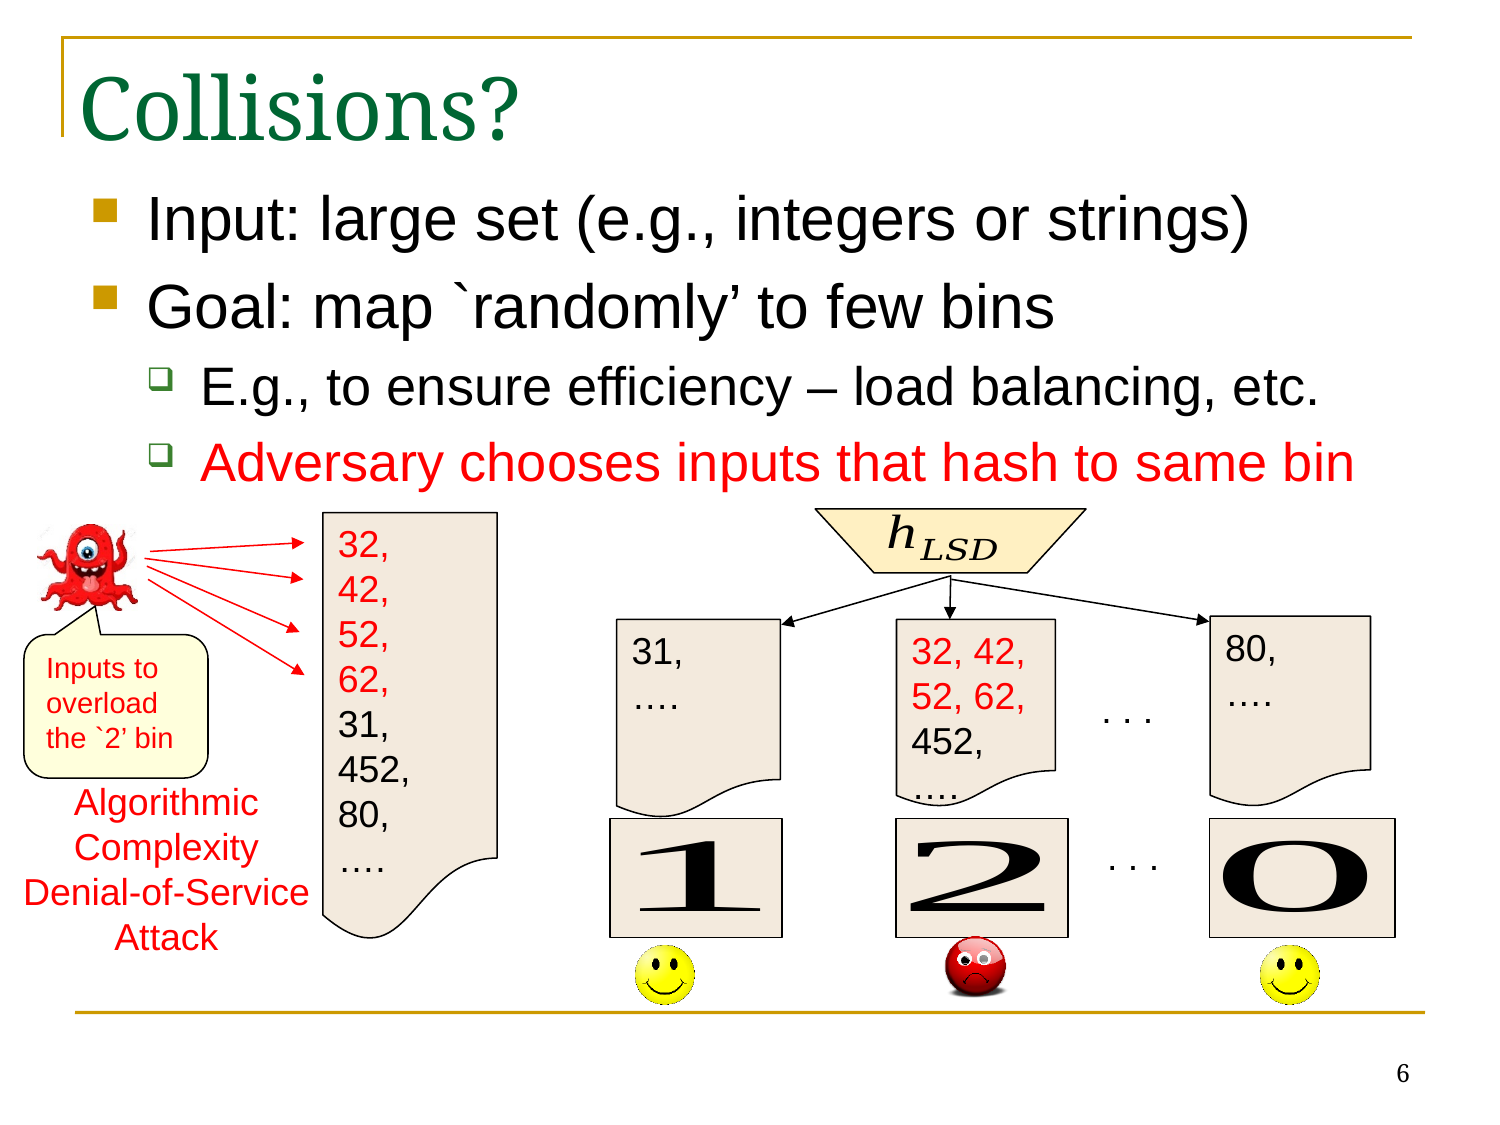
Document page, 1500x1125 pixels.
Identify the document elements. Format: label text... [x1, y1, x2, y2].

picture [1258, 943, 1322, 1007]
text_box . . . [1092, 825, 1186, 885]
picture [36, 524, 138, 611]
text_box 31, …. [616, 619, 781, 817]
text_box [147, 579, 305, 676]
title Collisions? [63, 45, 1425, 174]
list Input: large set (e.g., integers or strings) Goal: map `randomly’ to few bins E.g., to ensure efficiency – load balancing, etc. Adversary chooses inputs that hash to same bin [75, 170, 1425, 470]
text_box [951, 579, 1210, 622]
text_box 32, 42, 52, 62, 31, 452, 80, …. [322, 512, 498, 938]
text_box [781, 575, 948, 625]
text_box Inputs to overload the `2’ bin [23, 619, 208, 770]
picture [633, 943, 696, 1007]
picture [943, 935, 1009, 999]
text_box 80, …. [1210, 616, 1371, 806]
text_box . . . [1086, 678, 1180, 739]
text_box 32, 42, 52, 62, 452, …. [896, 629, 1056, 806]
text_box Algorithmic Complexity Denial-of-Service Attack [0, 770, 333, 965]
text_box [149, 542, 305, 552]
text_box [815, 508, 1087, 573]
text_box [146, 565, 300, 578]
slide_number 6 [1074, 1024, 1425, 1100]
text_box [144, 558, 304, 568]
